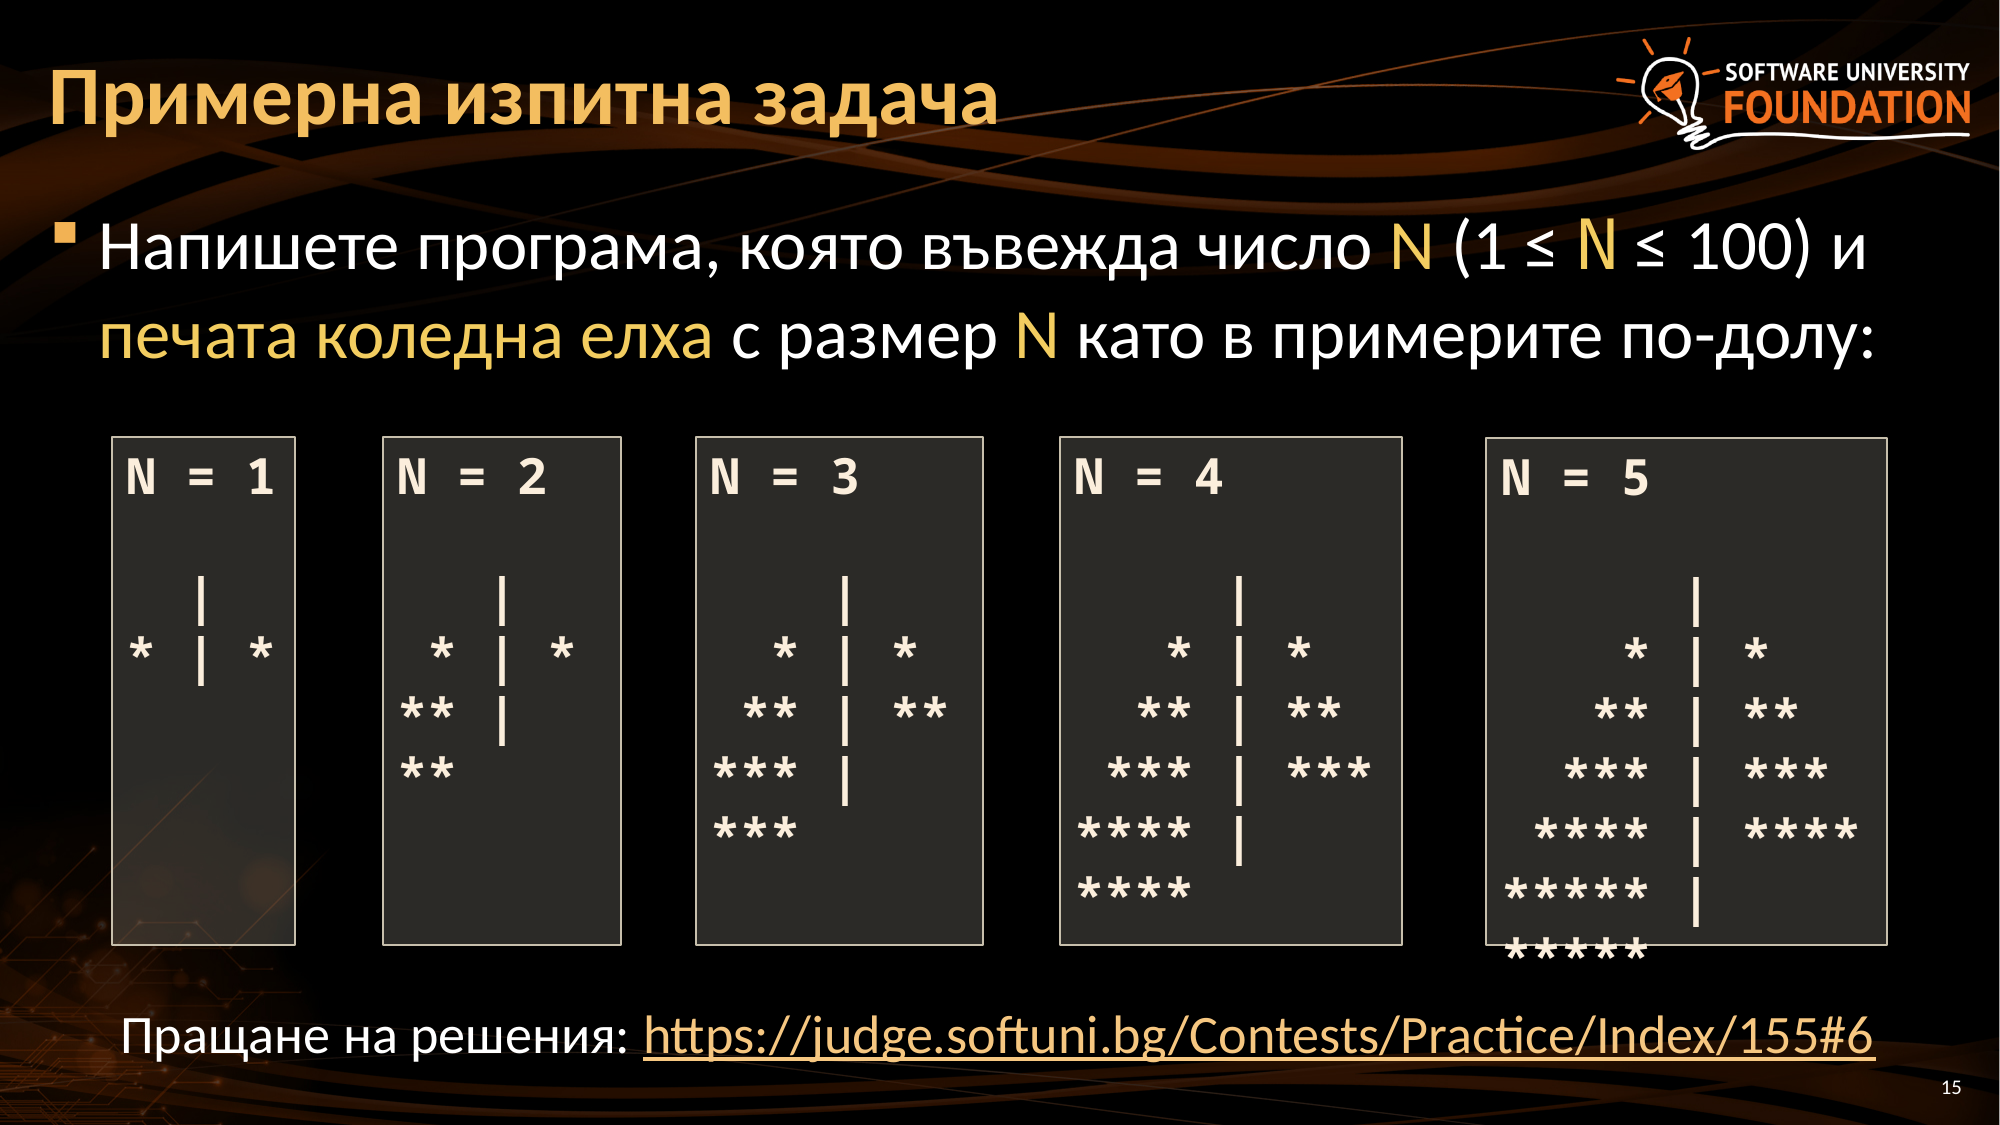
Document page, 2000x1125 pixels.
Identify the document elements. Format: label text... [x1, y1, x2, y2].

title Примерна изпитна задача [30, 6, 1602, 189]
text_box N = 2 | * | * ** | ** [383, 437, 621, 946]
text_box N = 3 | * | * ** | ** *** | *** [695, 437, 984, 946]
text_box N = 1 | * | * [112, 437, 296, 946]
text_box N = 5 | * | * ** | ** *** | *** **** | **** ***** | ***** [1486, 437, 1888, 946]
picture [0, 0, 2000, 1125]
list Напишете програма, която въвежда число N (1 ≤ N ≤ 100) и печата коледна елха с размер N като в примерите по-долу: [31, 188, 1968, 1103]
text_box N = 4 | * | * ** | ** *** | *** **** | **** [1059, 437, 1403, 946]
text_box Пращане на решения: https://judge.softuni.bg/Contests/Practice/Index/155#6 [105, 992, 1892, 1072]
